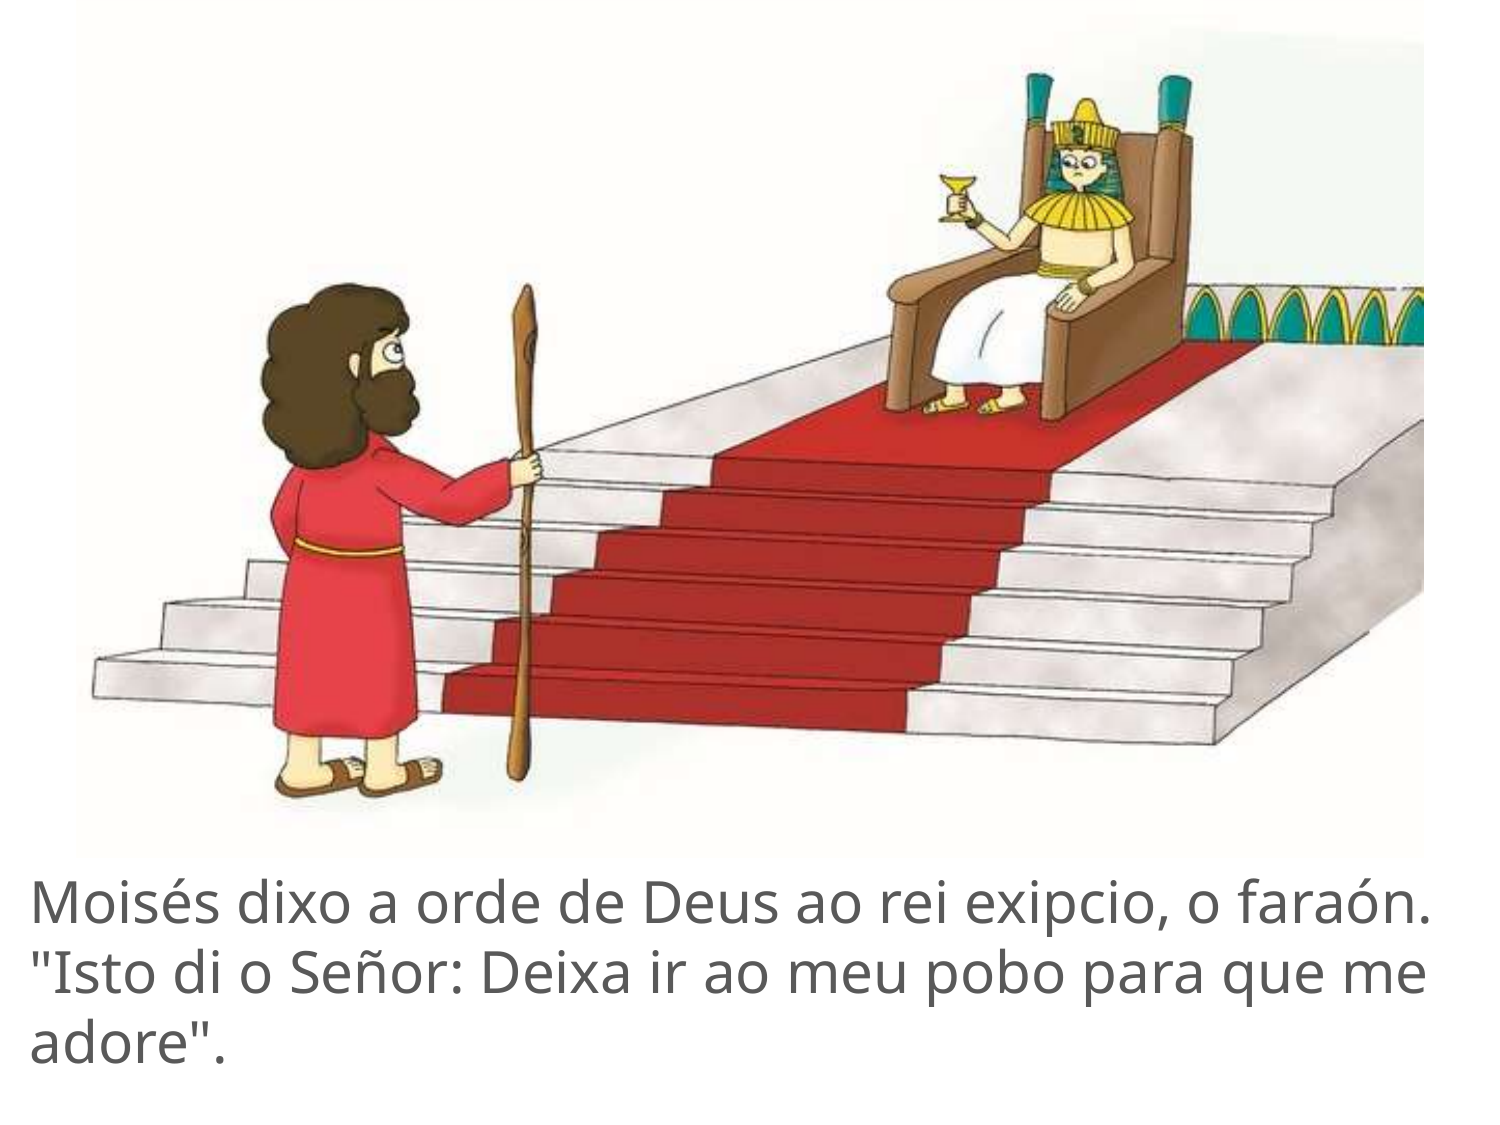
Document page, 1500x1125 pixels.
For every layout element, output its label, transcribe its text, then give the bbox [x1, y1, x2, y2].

picture [76, 0, 1424, 858]
text_box Moisés dixo a orde de Deus ao rei exipcio, o faraón. "Isto di o Señor: Deixa ir ao meu pobo para que me adore". [14, 857, 1486, 1083]
